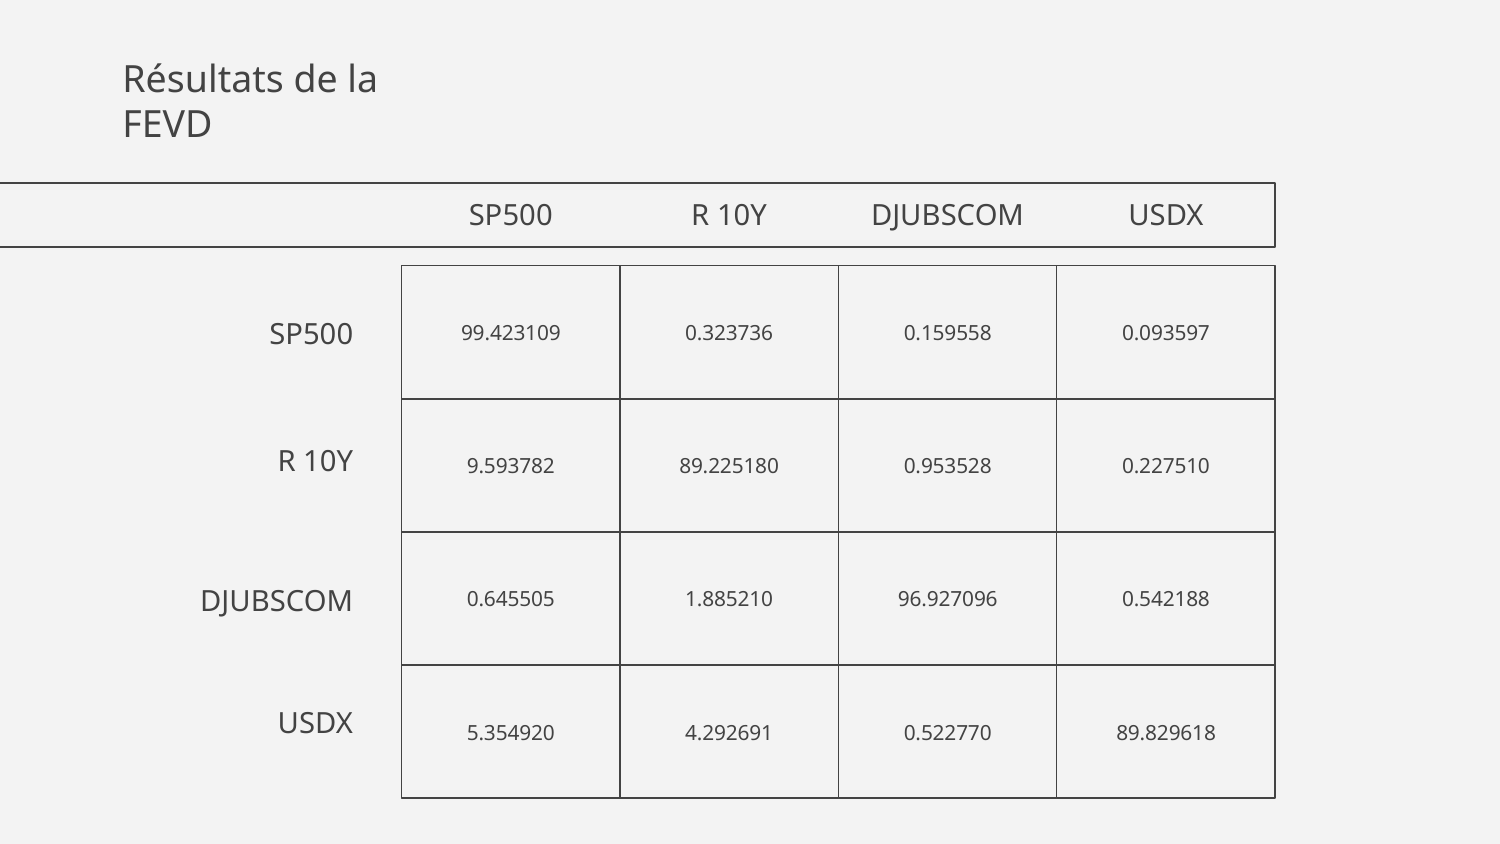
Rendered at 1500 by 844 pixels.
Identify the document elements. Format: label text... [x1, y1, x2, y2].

text_box 0.645505 [401, 531, 619, 665]
text_box 99.423109 [401, 278, 619, 398]
text_box R 10Y [170, 432, 354, 513]
text_box 0.953528 [838, 398, 1056, 531]
text_box USDX [1053, 195, 1279, 278]
text_box 1.885210 [619, 531, 838, 665]
text_box 0.542188 [1056, 531, 1276, 665]
text_box DJUBSCOM [834, 195, 1053, 278]
text_box 0.227510 [1056, 398, 1276, 531]
text_box 4.292691 [619, 665, 838, 799]
text_box R 10Y [616, 195, 834, 278]
text_box 0.159558 [838, 278, 1056, 398]
text_box 0.323736 [619, 278, 838, 398]
text_box [0, 183, 1276, 248]
text_box 0.093597 [1056, 278, 1276, 398]
text_box 9.593782 [401, 398, 619, 531]
text_box 0.522770 [838, 665, 1056, 799]
text_box 89.225180 [619, 398, 838, 531]
text_box DJUBSCOM [170, 571, 354, 652]
title Résultats de la FEVD [107, 39, 493, 104]
text_box USDX [170, 693, 354, 774]
text_box SP500 [397, 195, 616, 278]
text_box 89.829618 [1056, 665, 1276, 799]
text_box SP500 [170, 292, 354, 373]
text_box 5.354920 [401, 665, 619, 799]
text_box 96.927096 [838, 531, 1056, 665]
